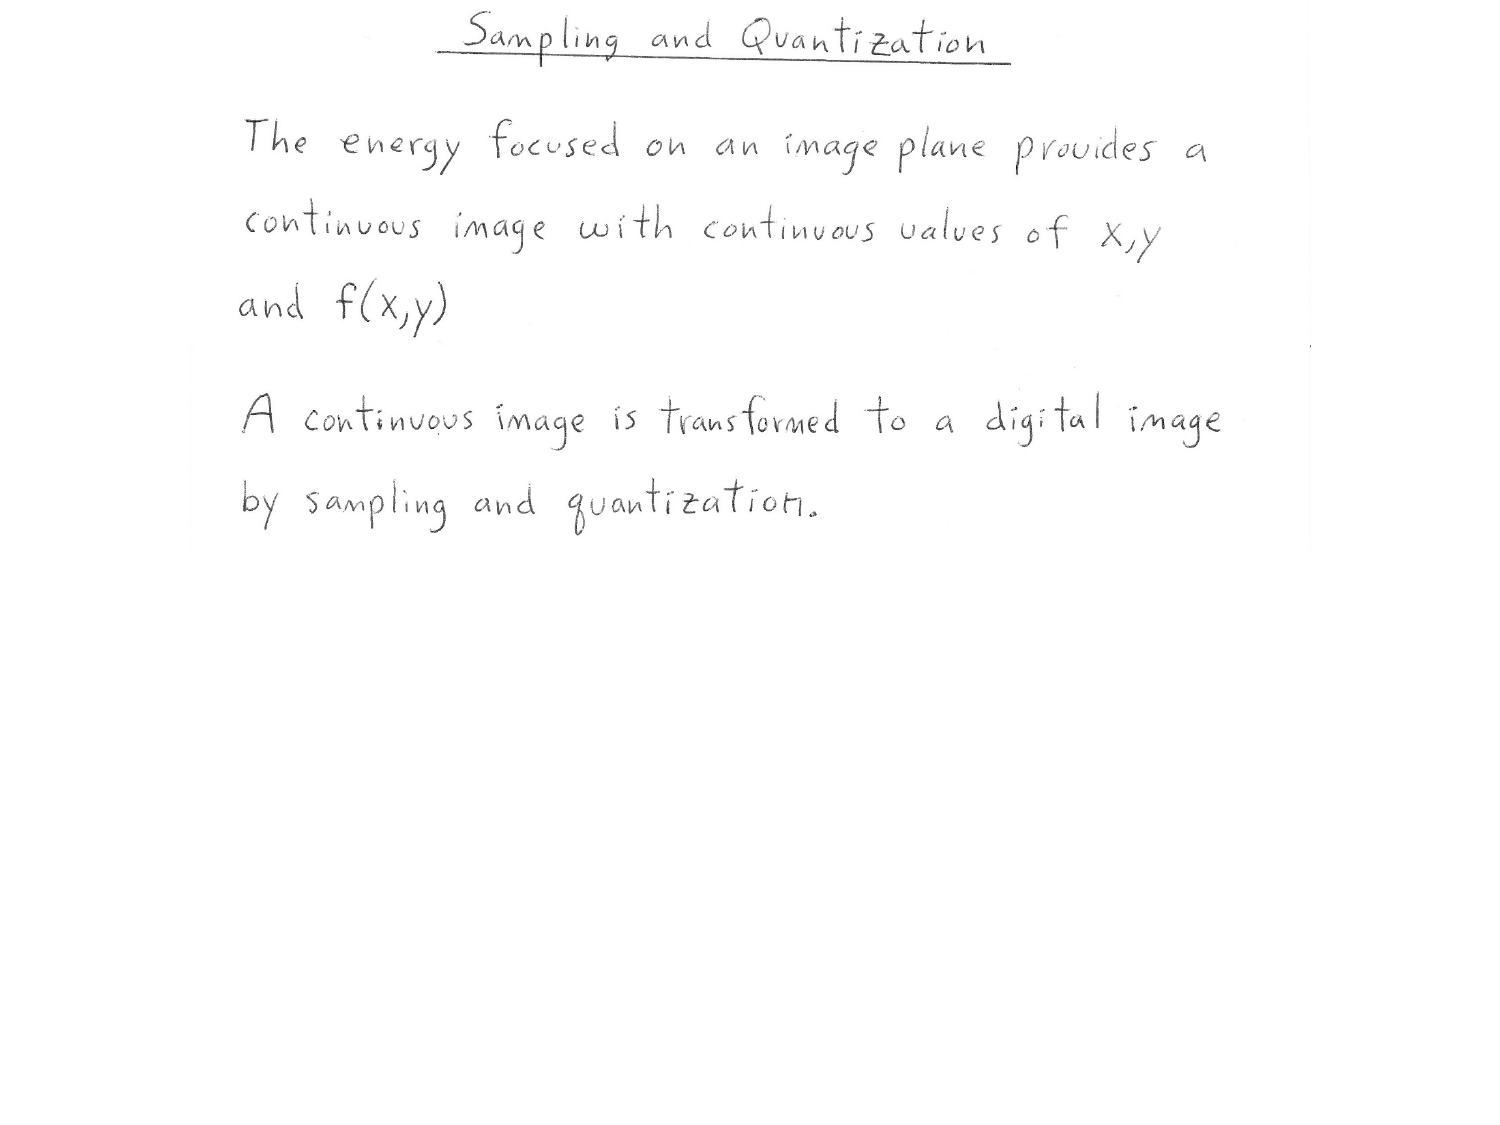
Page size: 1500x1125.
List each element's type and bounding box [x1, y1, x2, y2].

picture [189, 0, 1311, 551]
